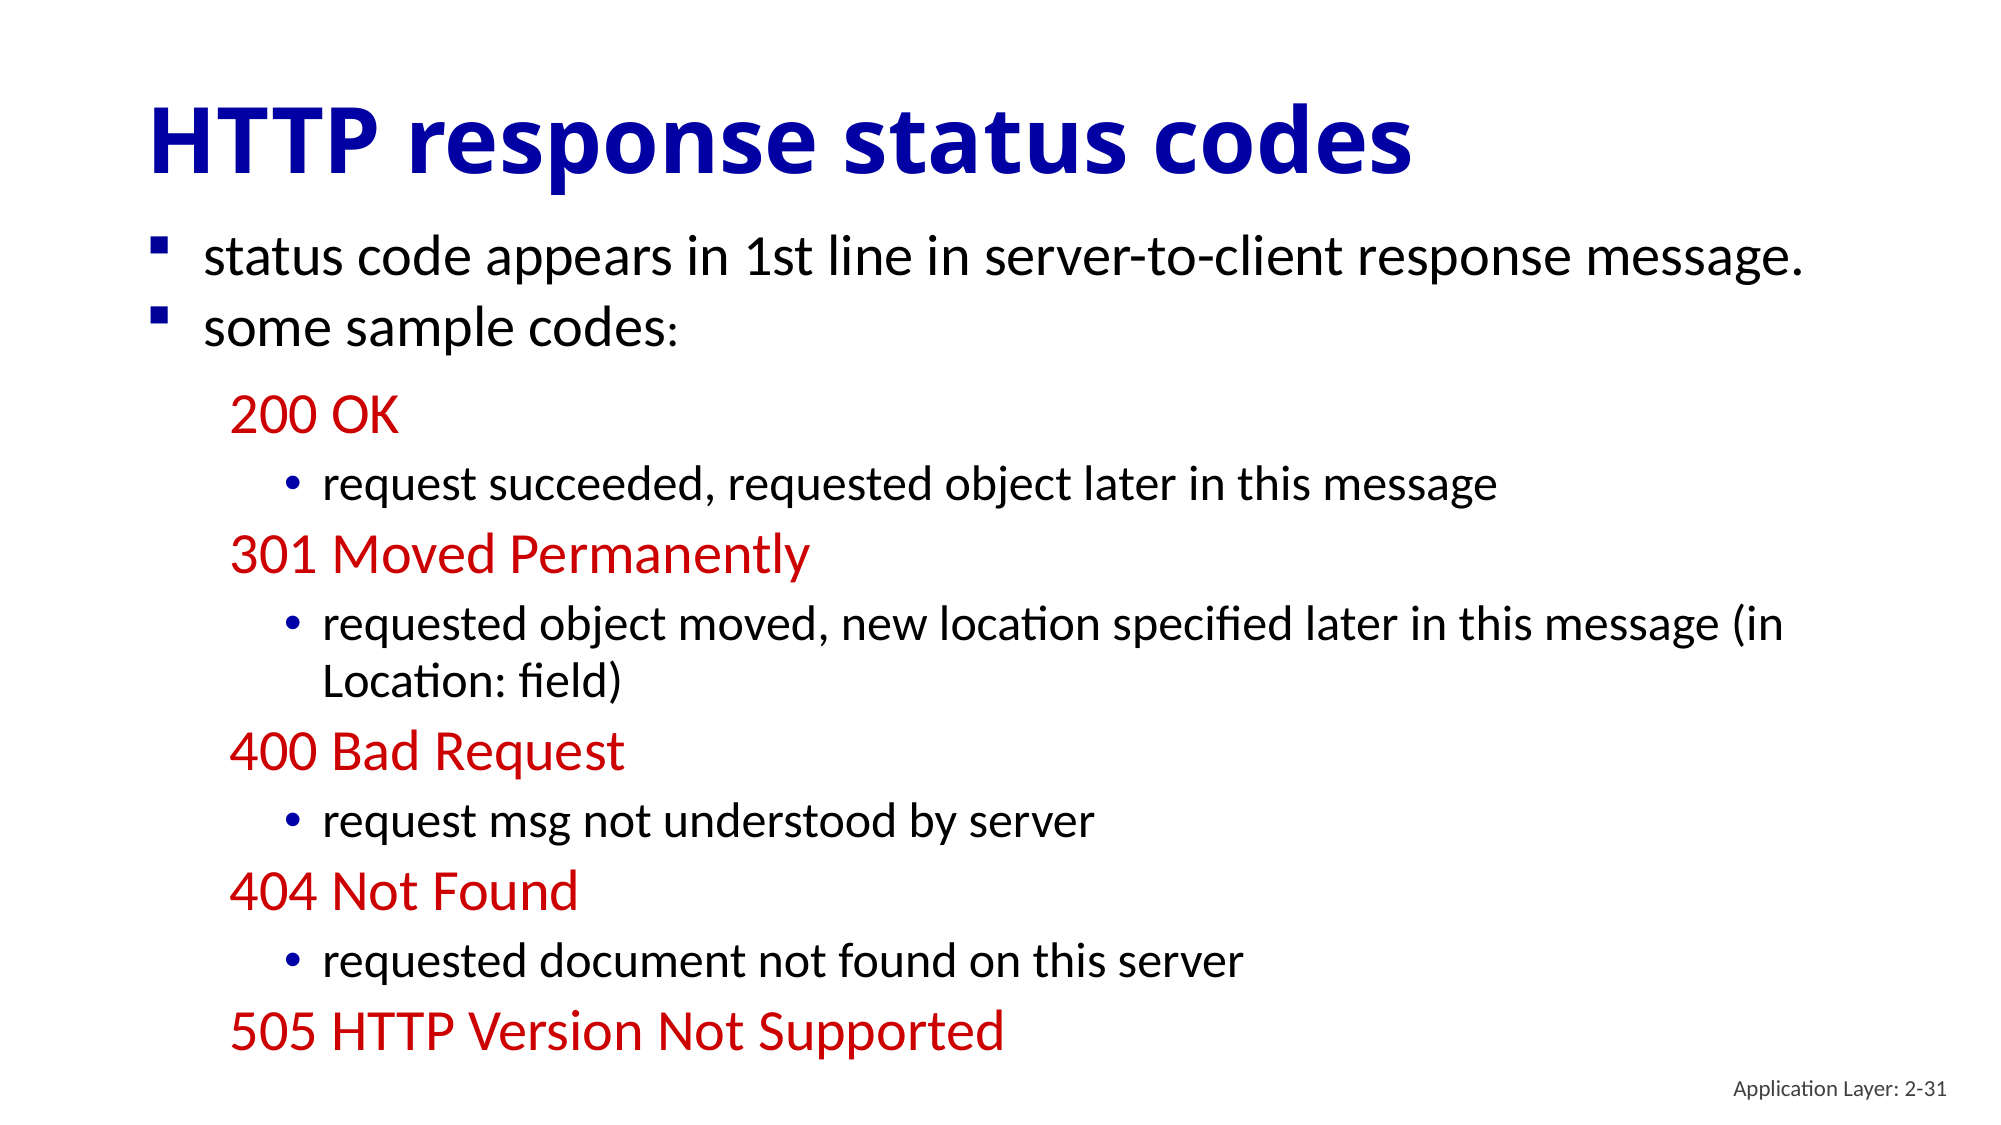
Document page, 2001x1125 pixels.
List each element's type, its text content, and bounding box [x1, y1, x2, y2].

text_box status code appears in 1st line in server-to-client response message. some sample codes: [130, 217, 1912, 302]
title HTTP response status codes [131, 70, 1856, 217]
slide_number Application Layer: 2-31 [1512, 1056, 1963, 1117]
text_box 200 OK request succeeded, requested object later in this message 301 Moved Permanently requested object moved, new location specified later in this message (in Location: field) 400 Bad Request request msg not understood by server 404 Not Found requested document not found on this server 505 HTTP Version Not Supported [193, 373, 1946, 1057]
